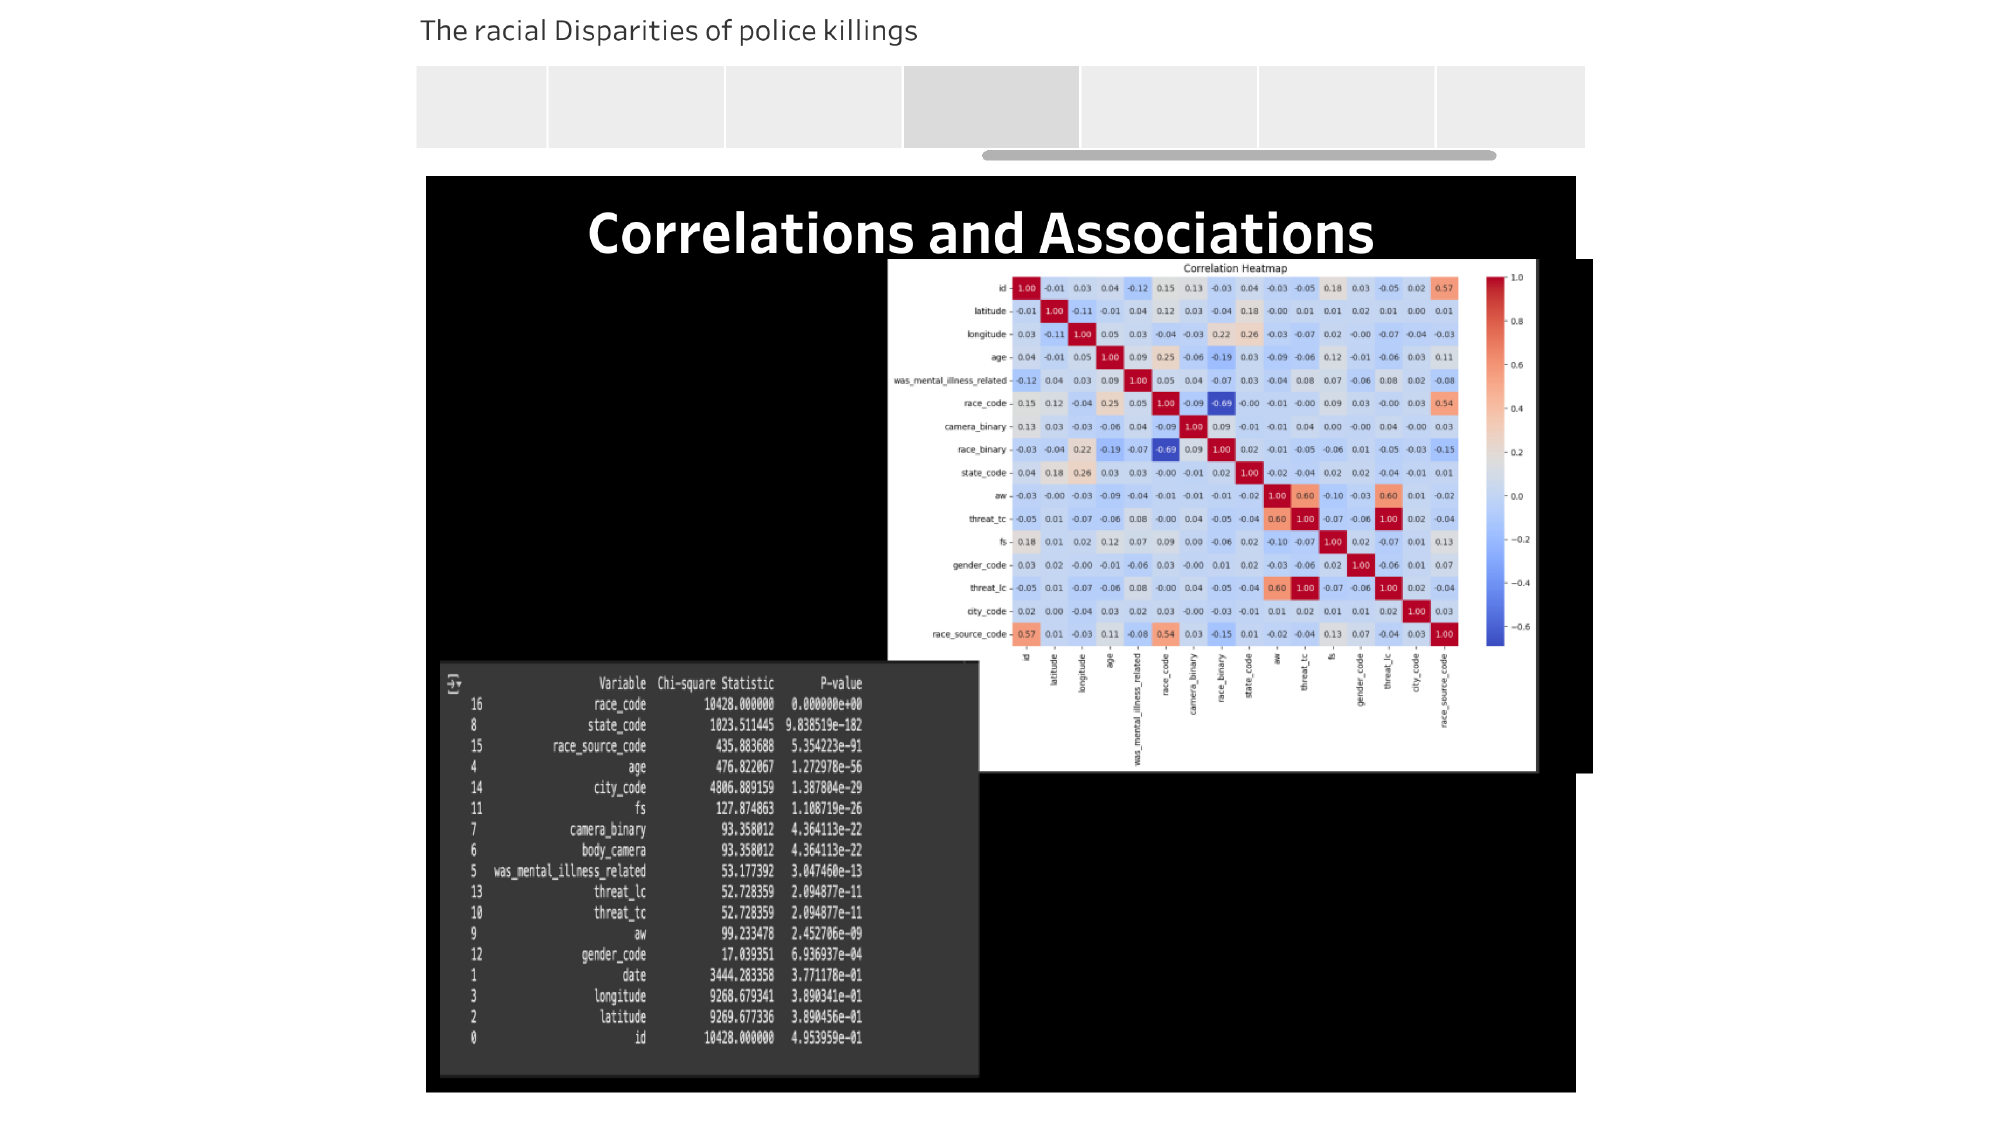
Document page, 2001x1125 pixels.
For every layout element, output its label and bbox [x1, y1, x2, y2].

picture [407, 0, 1593, 1125]
